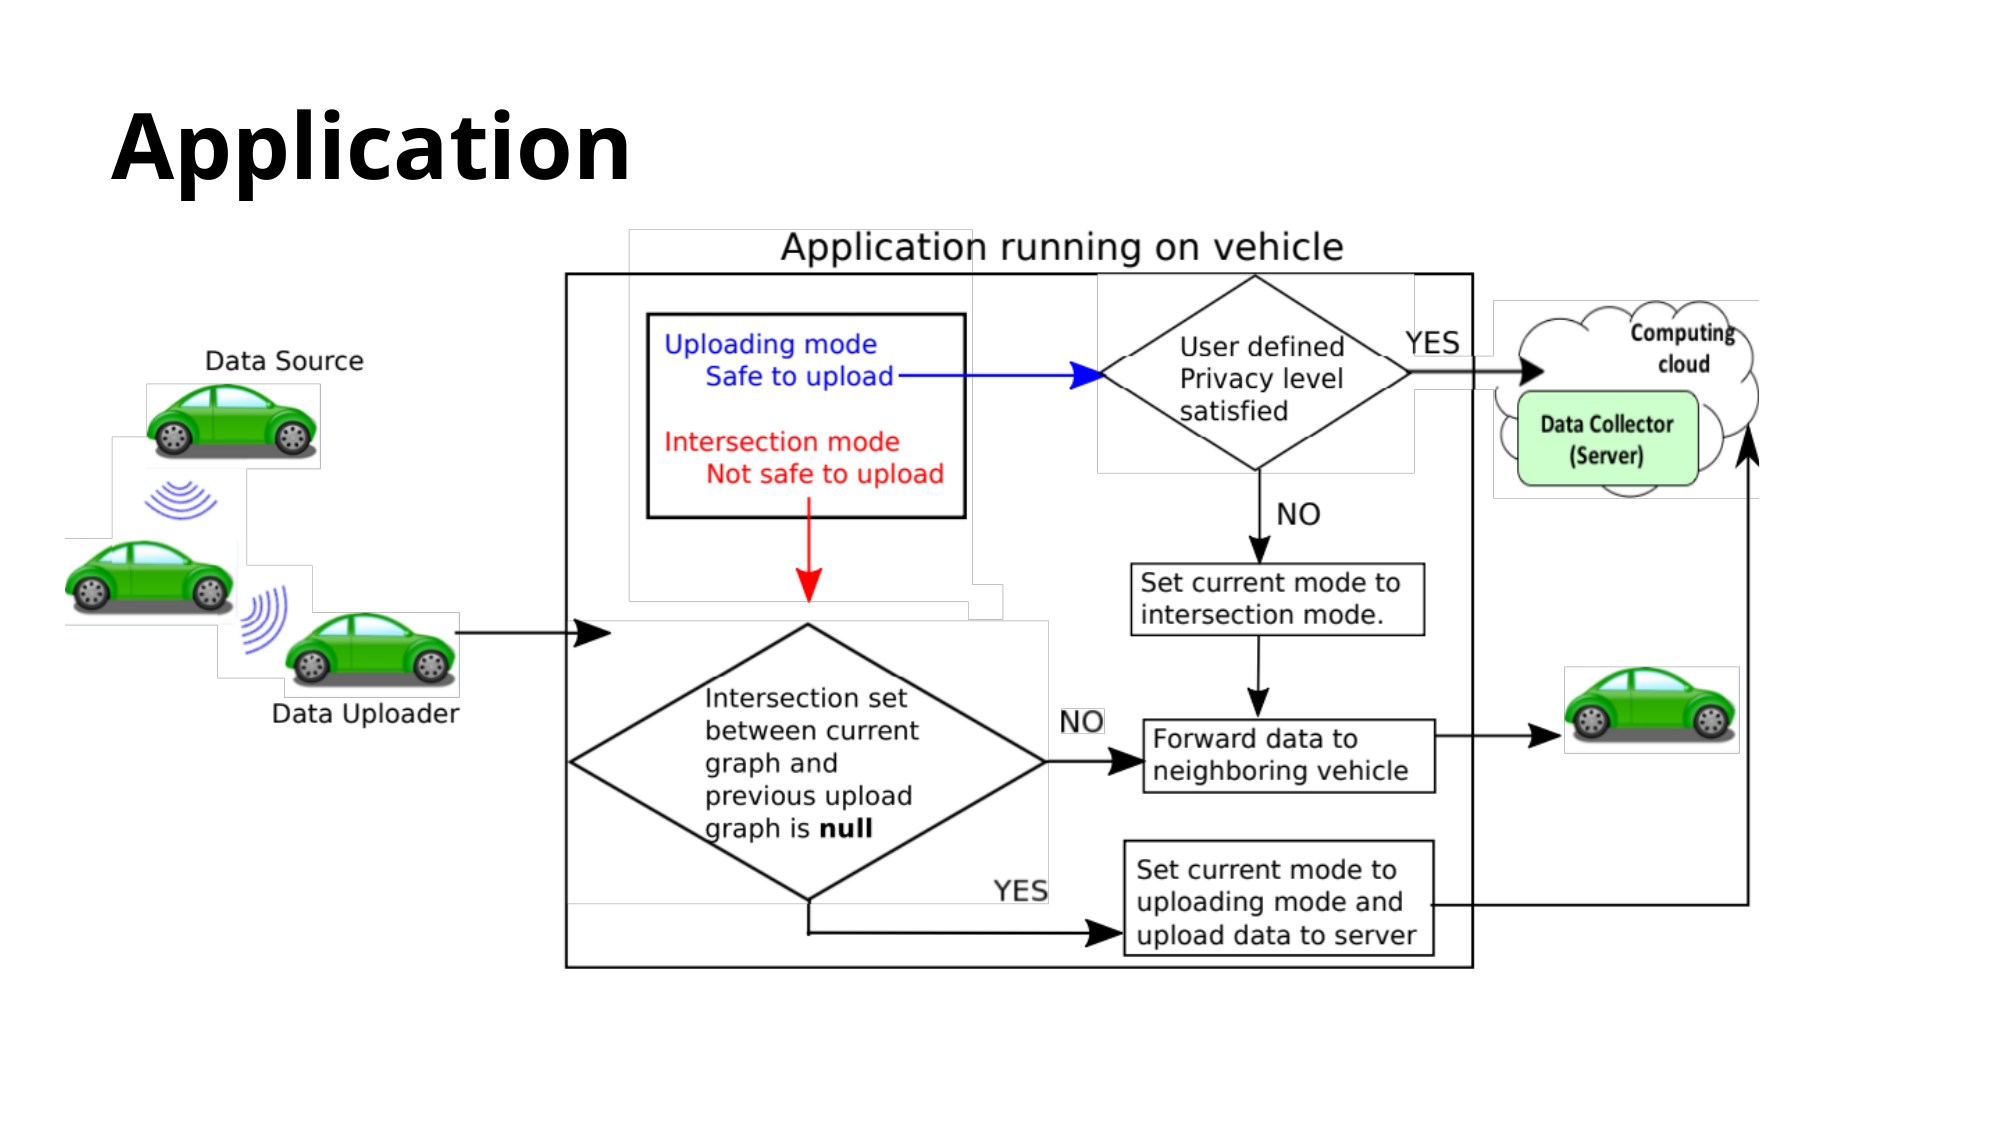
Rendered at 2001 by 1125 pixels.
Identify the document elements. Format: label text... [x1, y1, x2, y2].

title Application [96, 41, 1822, 259]
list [64, 228, 1760, 969]
